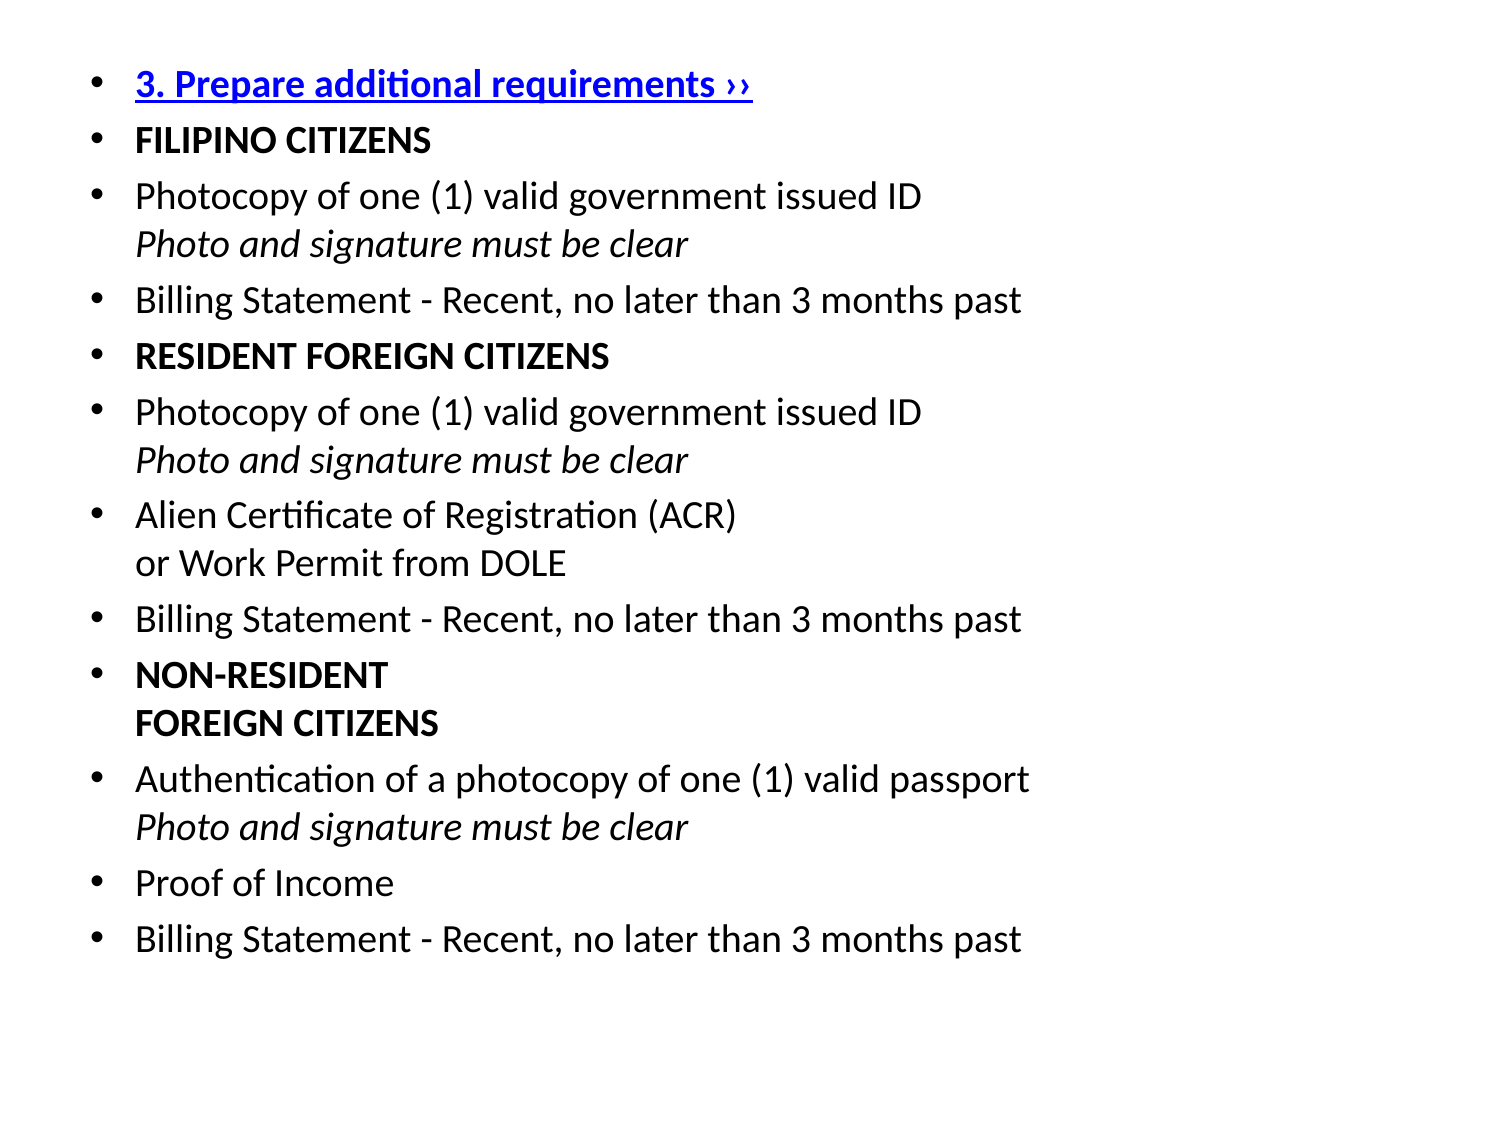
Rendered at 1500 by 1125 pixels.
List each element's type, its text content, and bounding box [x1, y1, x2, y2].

list 3. Prepare additional requirements ›› FILIPINO CITIZENS Photocopy of one (1) valid government issued ID Photo and signature must be clear Billing Statement - Recent, no later than 3 months past RESIDENT FOREIGN CITIZENS Photocopy of one (1) valid government issued ID Photo and signature must be clear Alien Certificate of Registration (ACR) or Work Permit from DOLE Billing Statement - Recent, no later than 3 months past NON-RESIDENT FOREIGN CITIZENS Authentication of a photocopy of one (1) valid passport Photo and signature must be clear Proof of Income Billing Statement - Recent, no later than 3 months past [75, 50, 1425, 1075]
